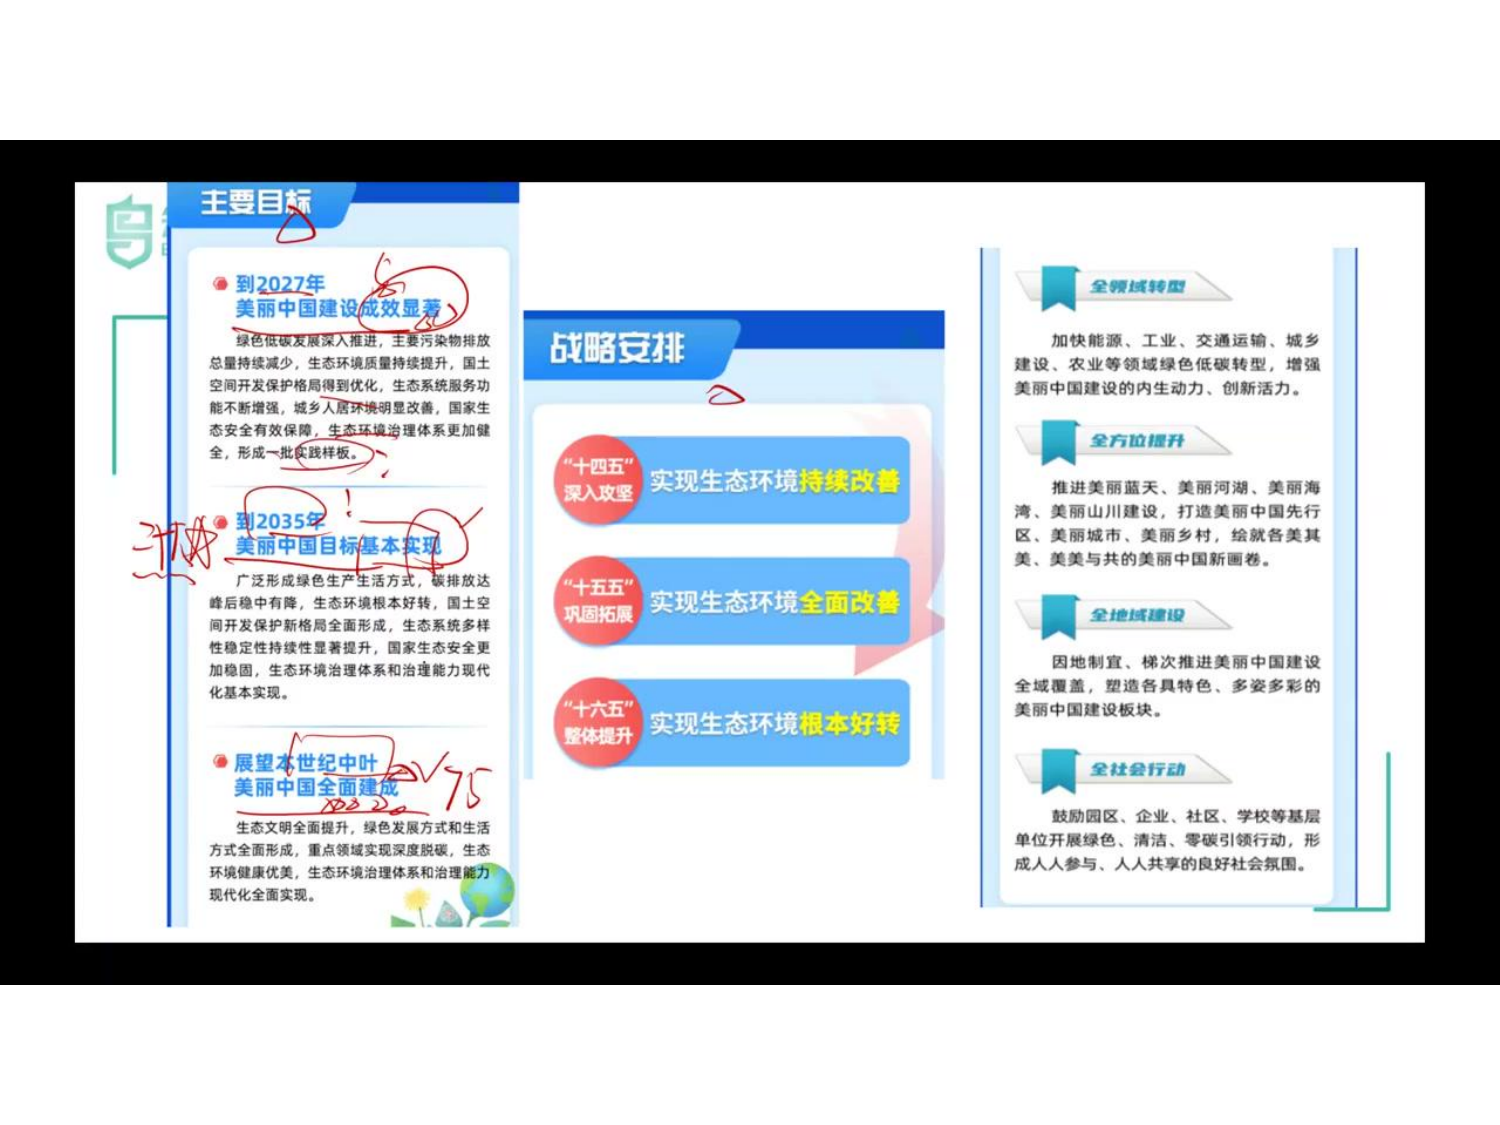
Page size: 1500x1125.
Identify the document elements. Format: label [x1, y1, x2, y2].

picture [0, 140, 1500, 985]
